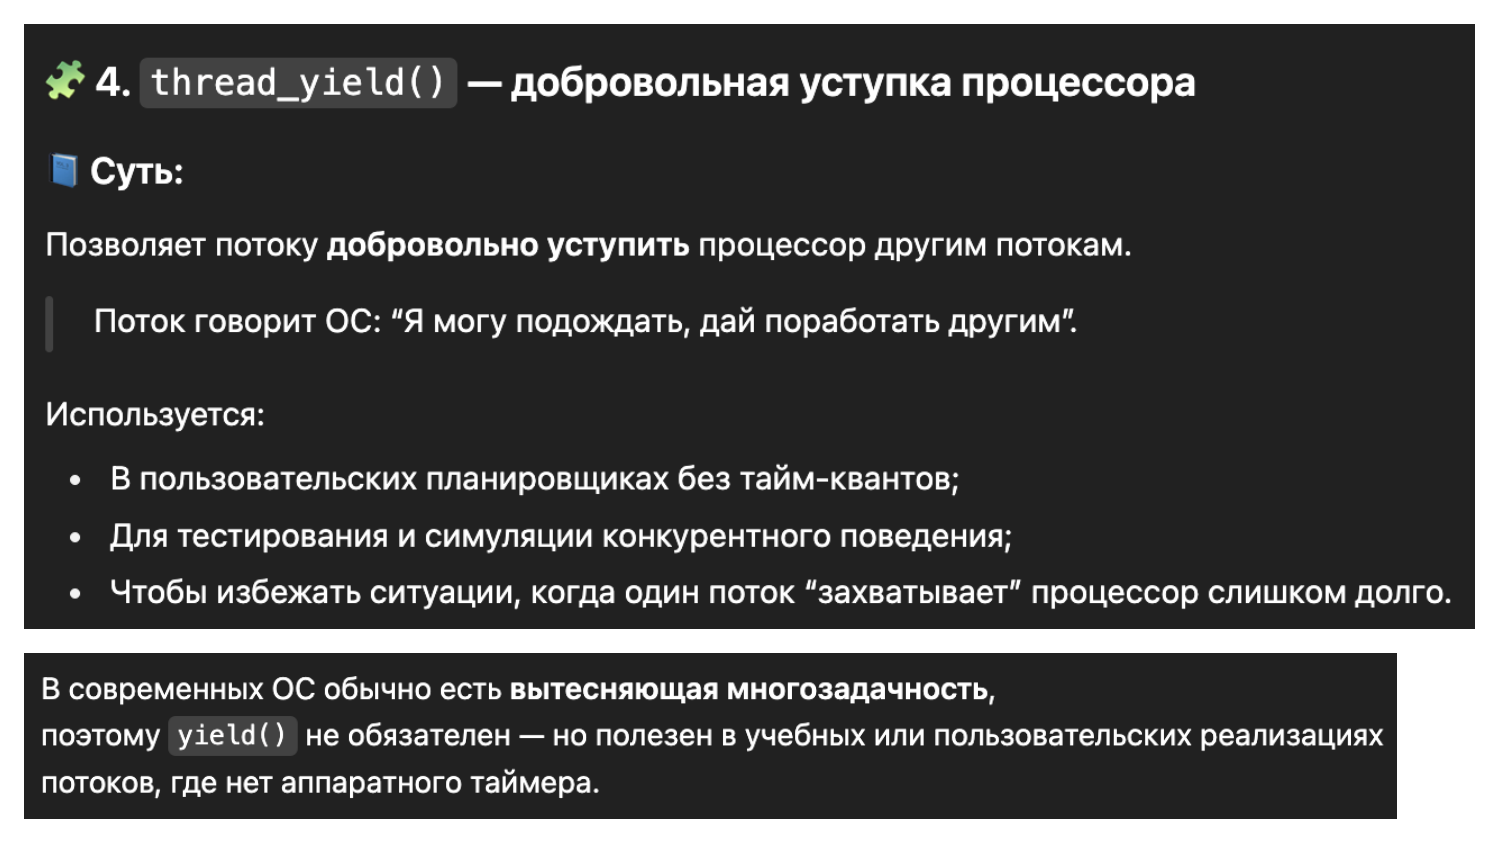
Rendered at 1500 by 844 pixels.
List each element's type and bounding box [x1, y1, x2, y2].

picture [24, 24, 1476, 629]
picture [24, 653, 1397, 819]
